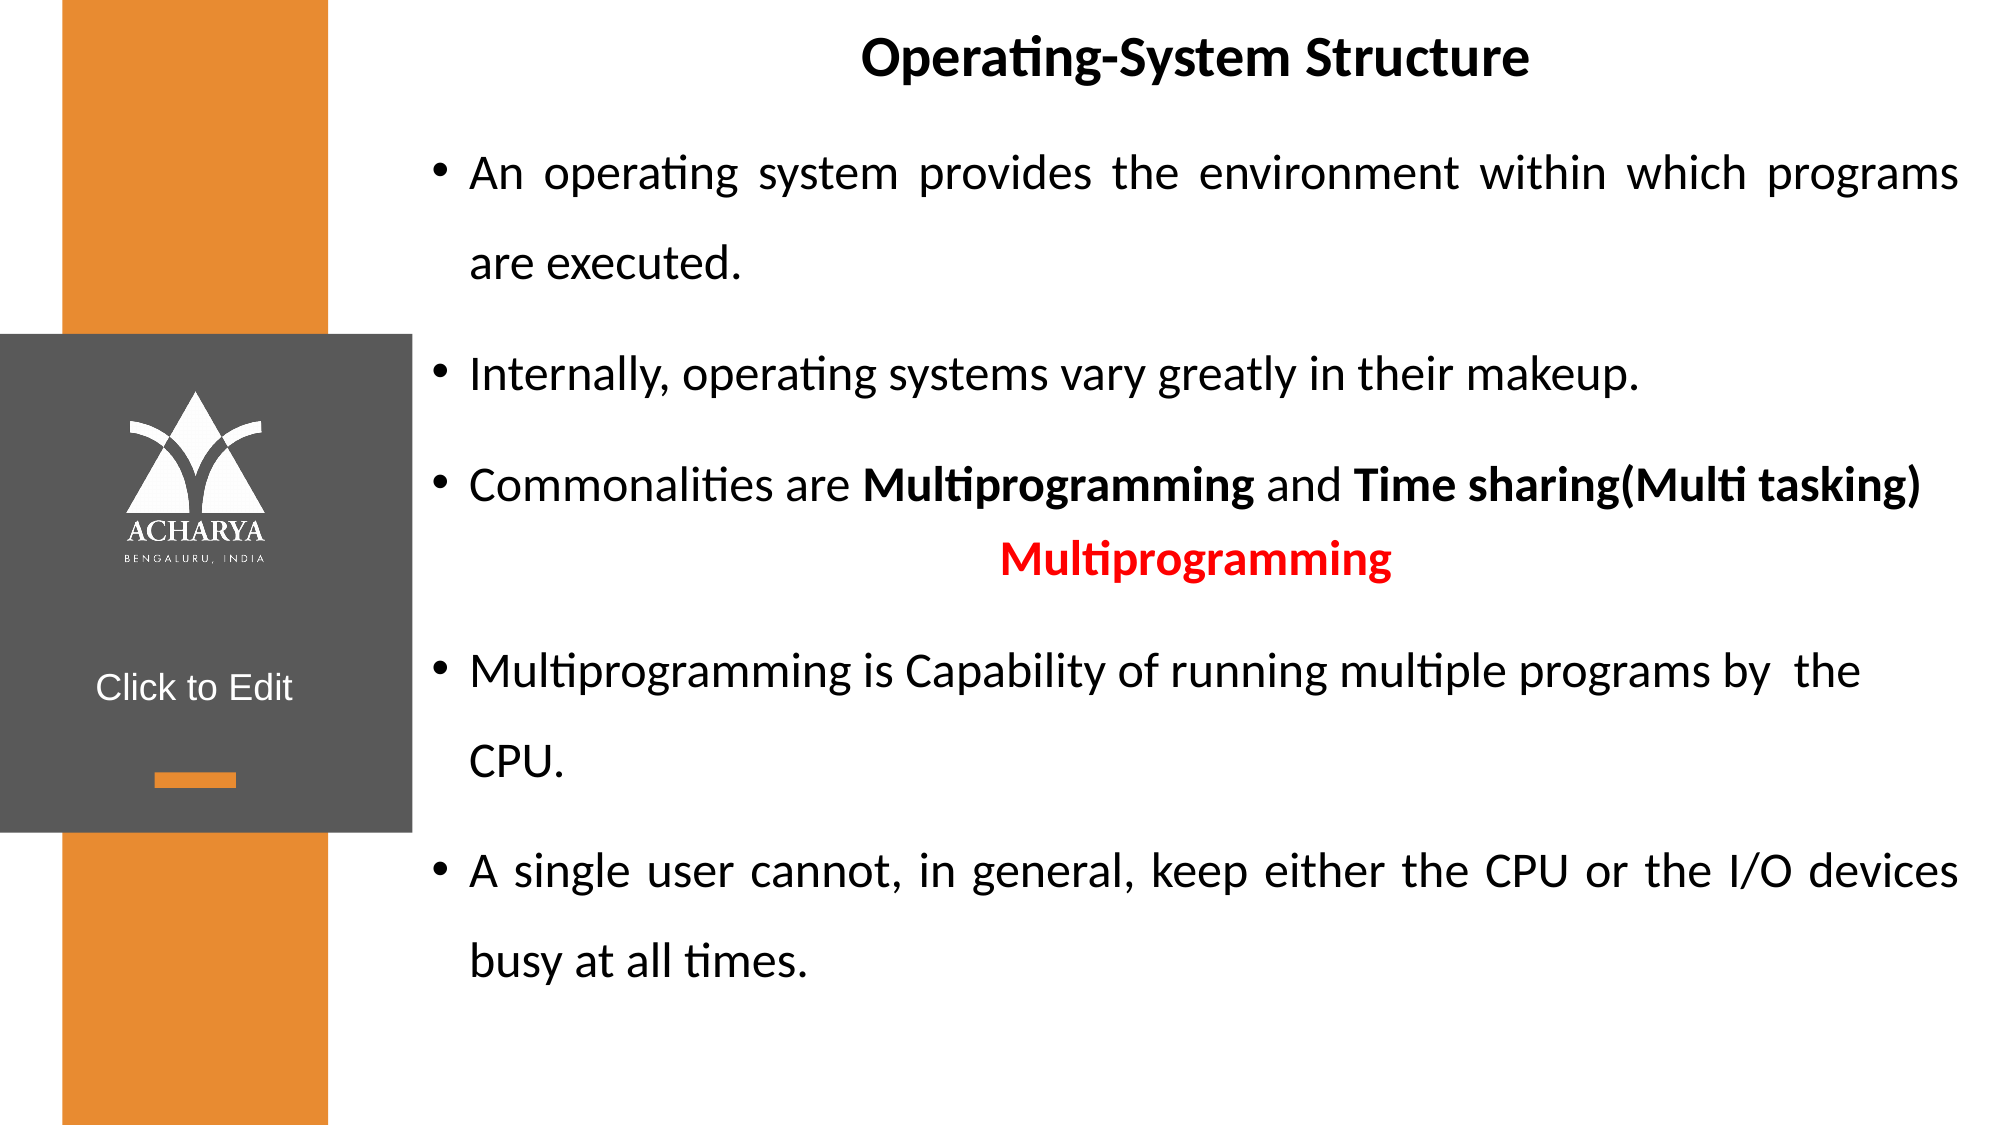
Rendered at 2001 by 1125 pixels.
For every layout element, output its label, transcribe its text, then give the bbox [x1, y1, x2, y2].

picture [125, 391, 265, 564]
list Operating-System Structure An operating system provides the environment within which programs are executed. Internally, operating systems vary greatly in their makeup. Commonalities are Multiprogramming and Time sharing(Multi tasking) Multiprogramming Multiprogramming is Capability of running multiple programs by the CPU. A single user cannot, in general, keep either the CPU or the I/O devices busy at all times. [416, 18, 1975, 1069]
